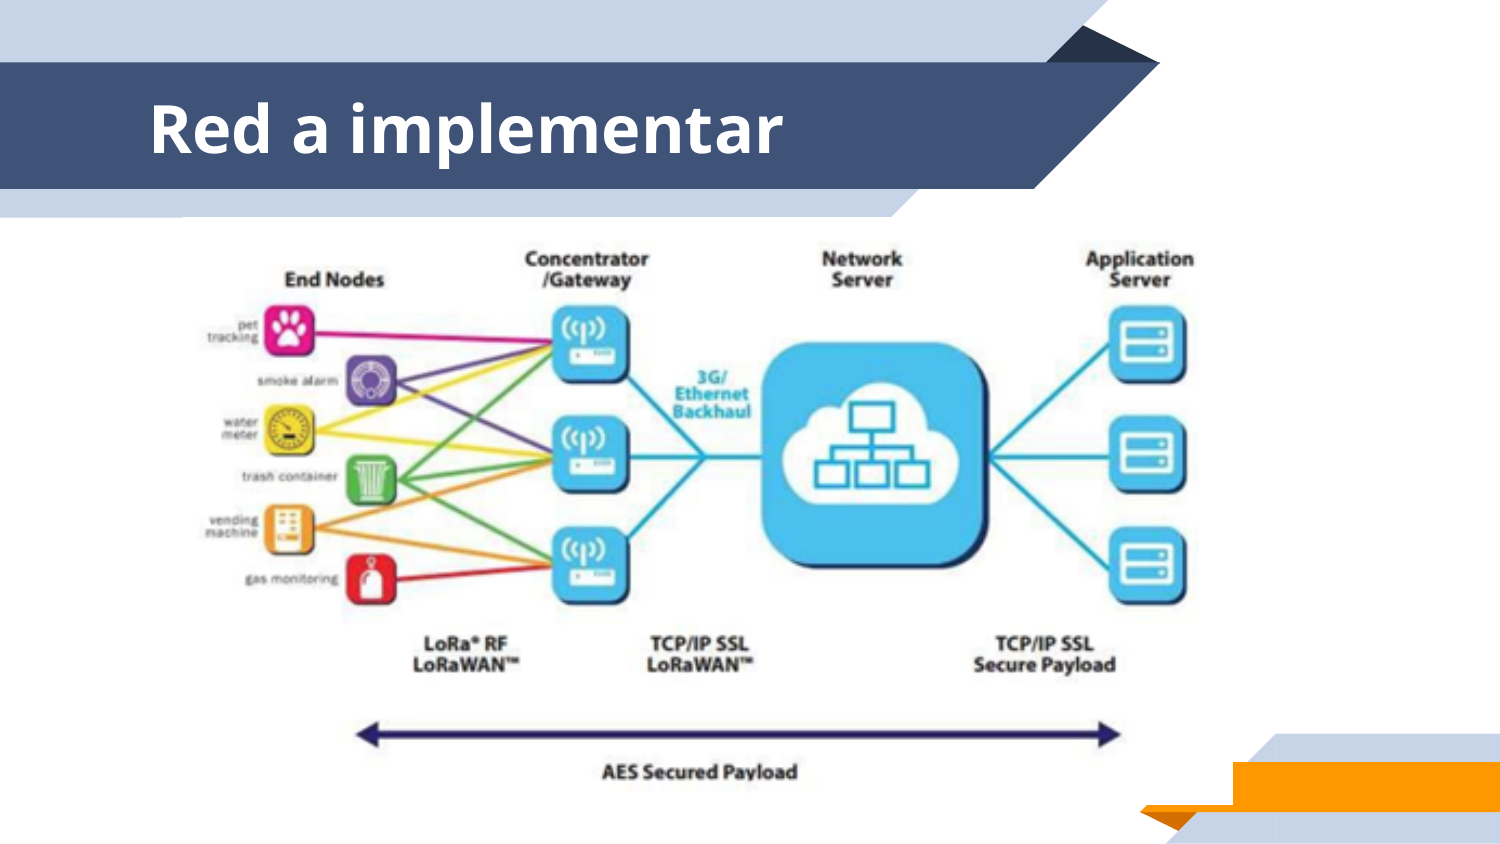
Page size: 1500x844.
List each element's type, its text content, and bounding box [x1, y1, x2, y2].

title Red a implementar [133, 64, 997, 190]
picture [183, 217, 1234, 805]
